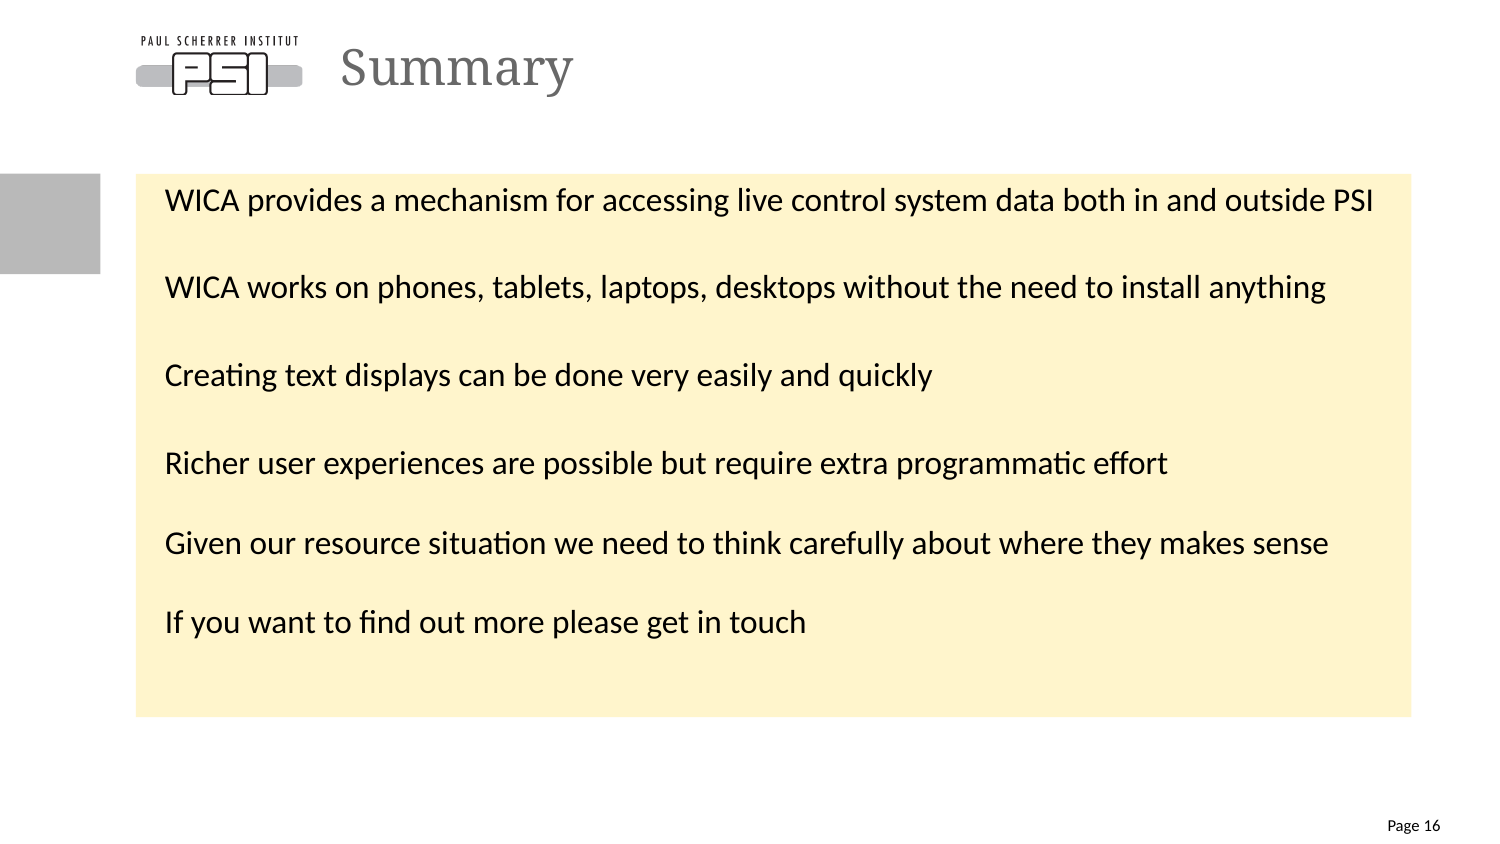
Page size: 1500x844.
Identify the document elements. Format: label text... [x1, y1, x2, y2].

title Summary [340, 35, 1270, 98]
list WICA provides a mechanism for accessing live control system data both in and outside PSI WICA works on phones, tablets, laptops, desktops without the need to install anything Creating text displays can be done very easily and quickly Richer user experiences are possible but require extra programmatic effort Given our resource situation we need to think carefully about where they makes sense If you want to find out more please get in touch [135, 173, 1412, 718]
slide_number Page 16 [1346, 814, 1441, 840]
